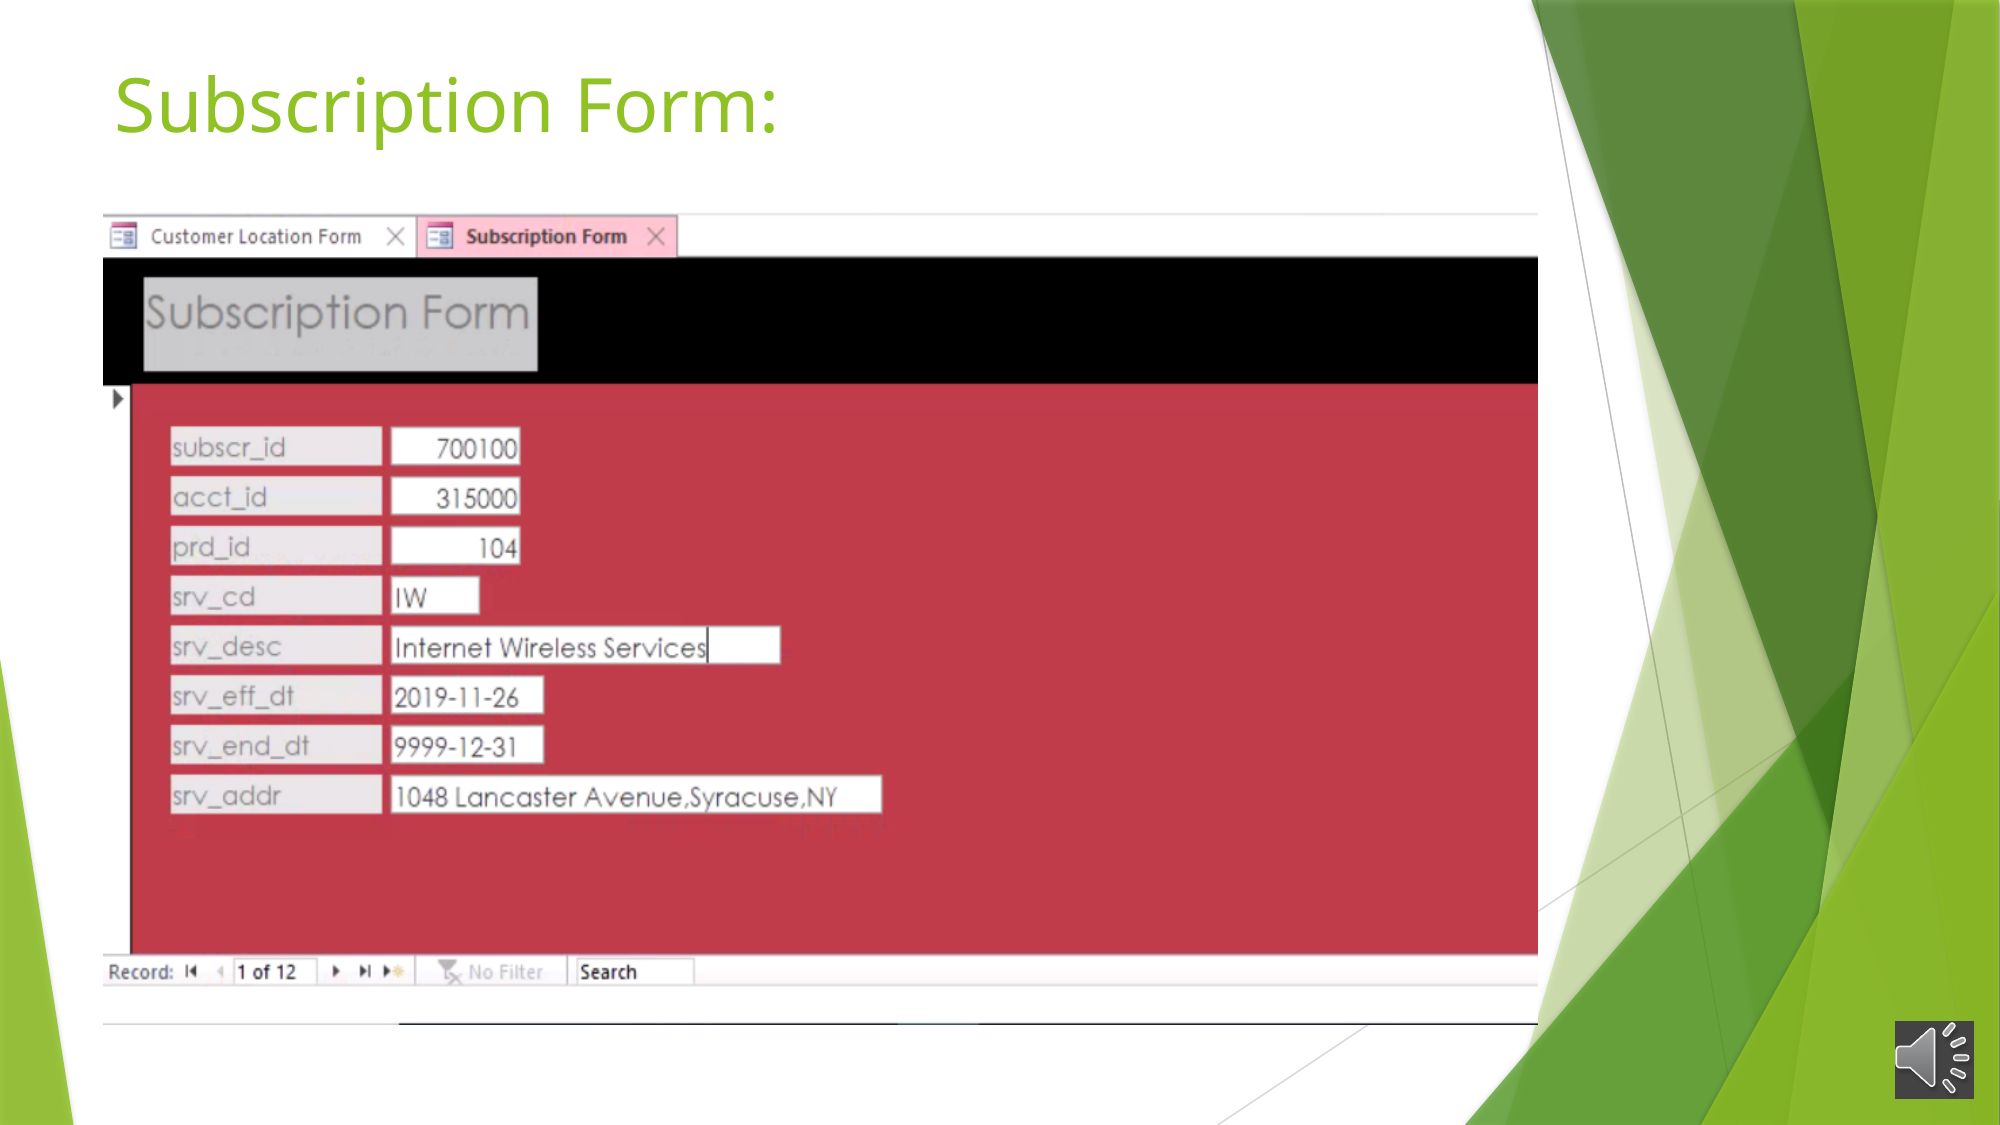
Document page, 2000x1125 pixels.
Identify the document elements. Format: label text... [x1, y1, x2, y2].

picture [103, 211, 1538, 1026]
picture [1893, 1019, 1975, 1101]
title Subscription Form: [99, 50, 1900, 238]
